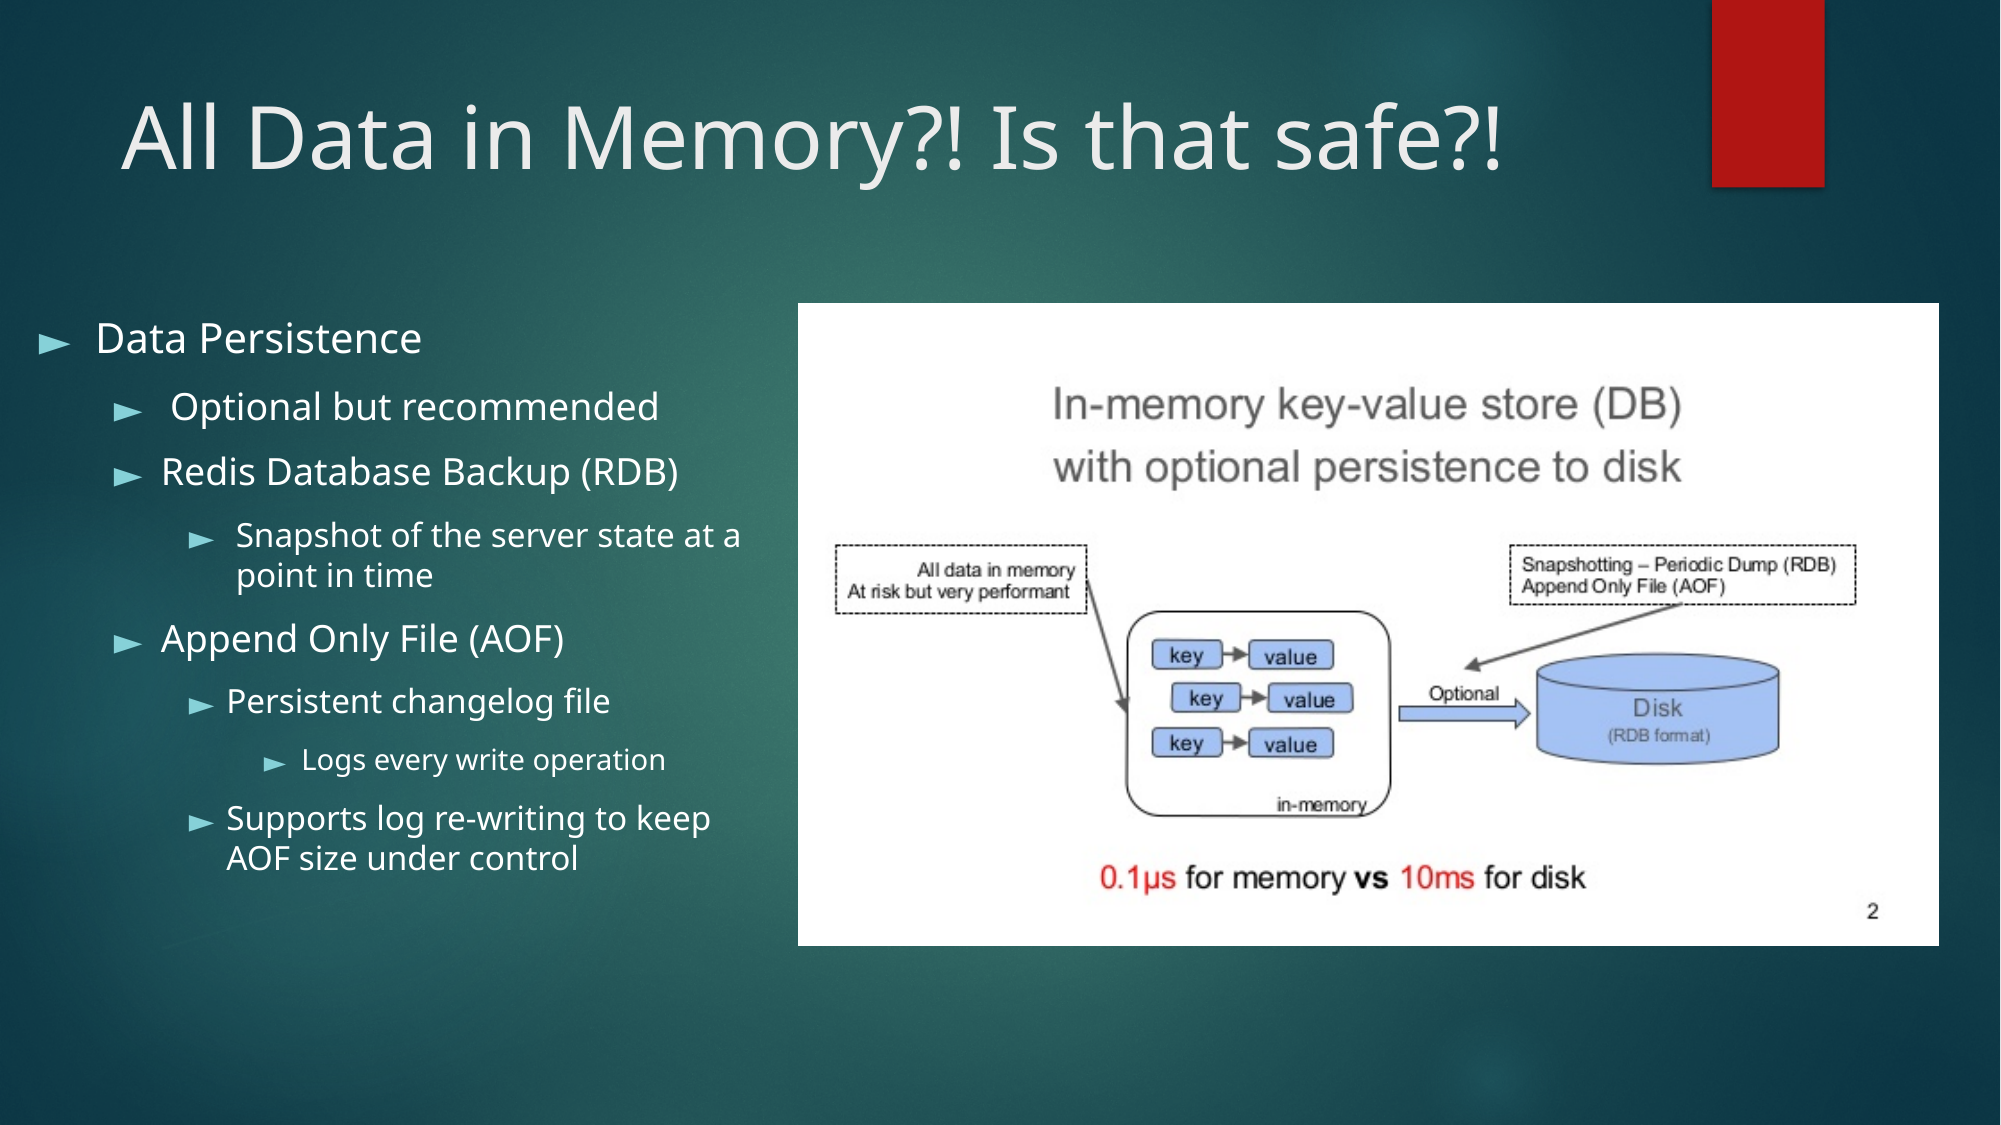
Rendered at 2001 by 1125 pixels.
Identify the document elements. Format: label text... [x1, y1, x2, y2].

title All Data in Memory?! Is that safe?! [106, 74, 1649, 304]
list Data Persistence Optional but recommended Redis Database Backup (RDB) Snapshot of the server state at a point in time Append Only File (AOF) Persistent changelog file Logs every write operation Supports log re-writing to keep AOF size under control [23, 304, 799, 993]
picture [0, 0, 2001, 1125]
